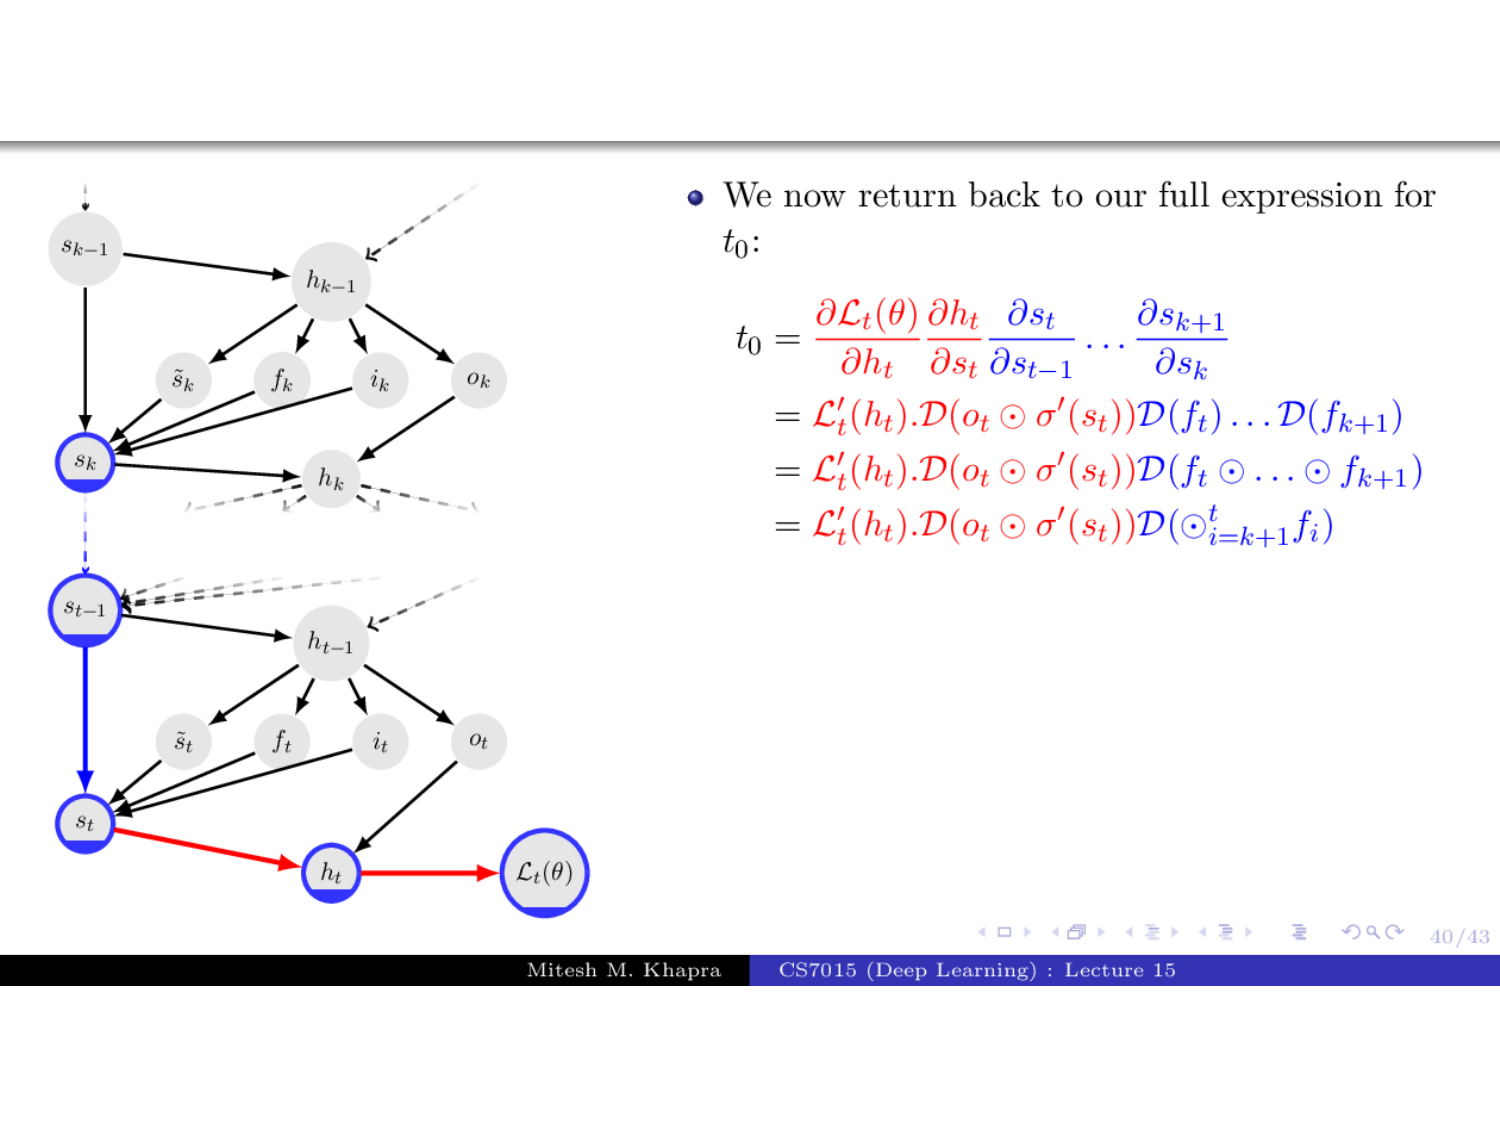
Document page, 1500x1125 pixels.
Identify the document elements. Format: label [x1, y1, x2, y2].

picture [0, 141, 1500, 986]
